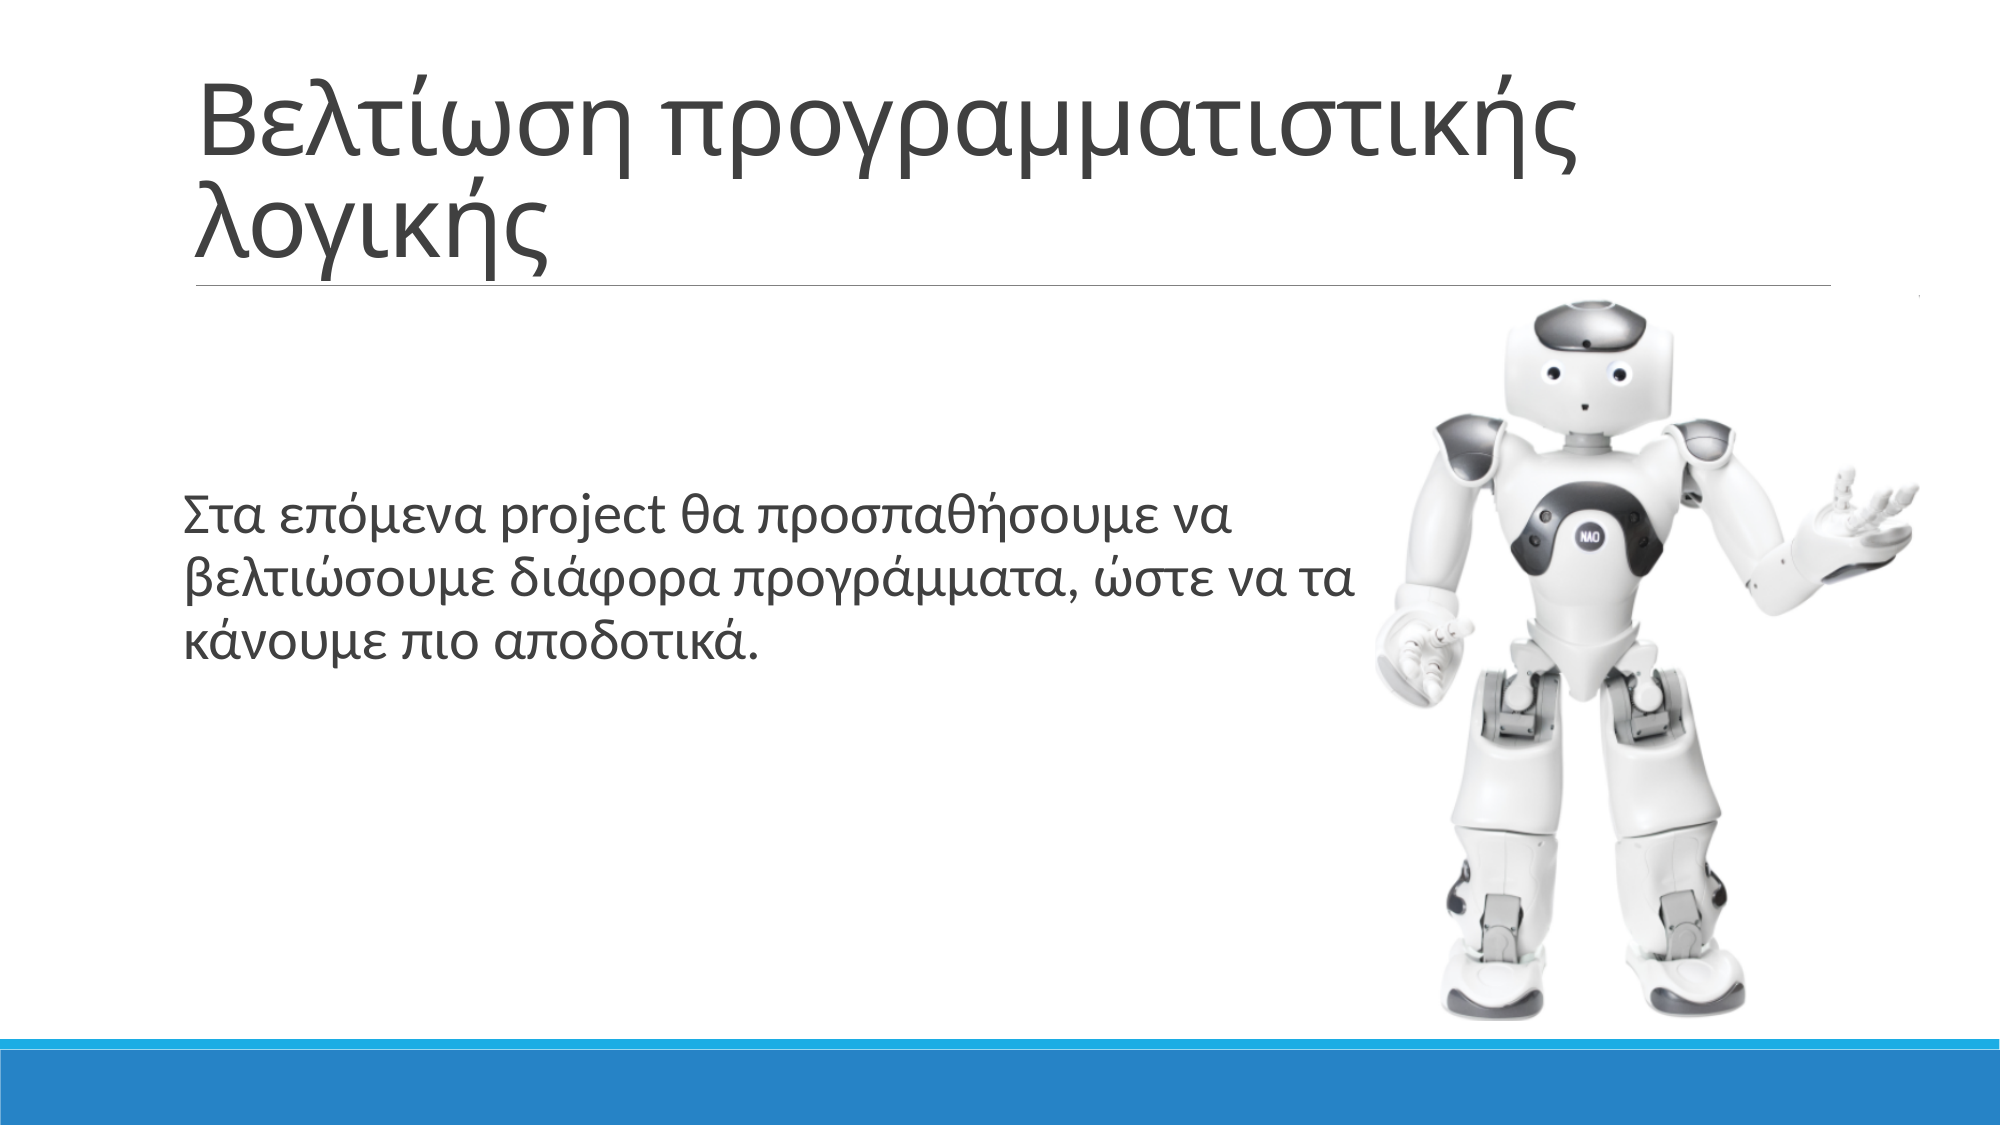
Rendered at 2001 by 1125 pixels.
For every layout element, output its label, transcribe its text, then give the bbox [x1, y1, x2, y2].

picture [1374, 294, 1921, 1022]
list Στα επόμενα project θα προσπαθήσουμε να βελτιώσουμε διάφορα προγράμματα, ώστε να τα κάνουμε πιο αποδοτικά. [168, 476, 1365, 841]
title Βελτίωση προγραμματιστικής λογικής [180, 47, 1830, 285]
